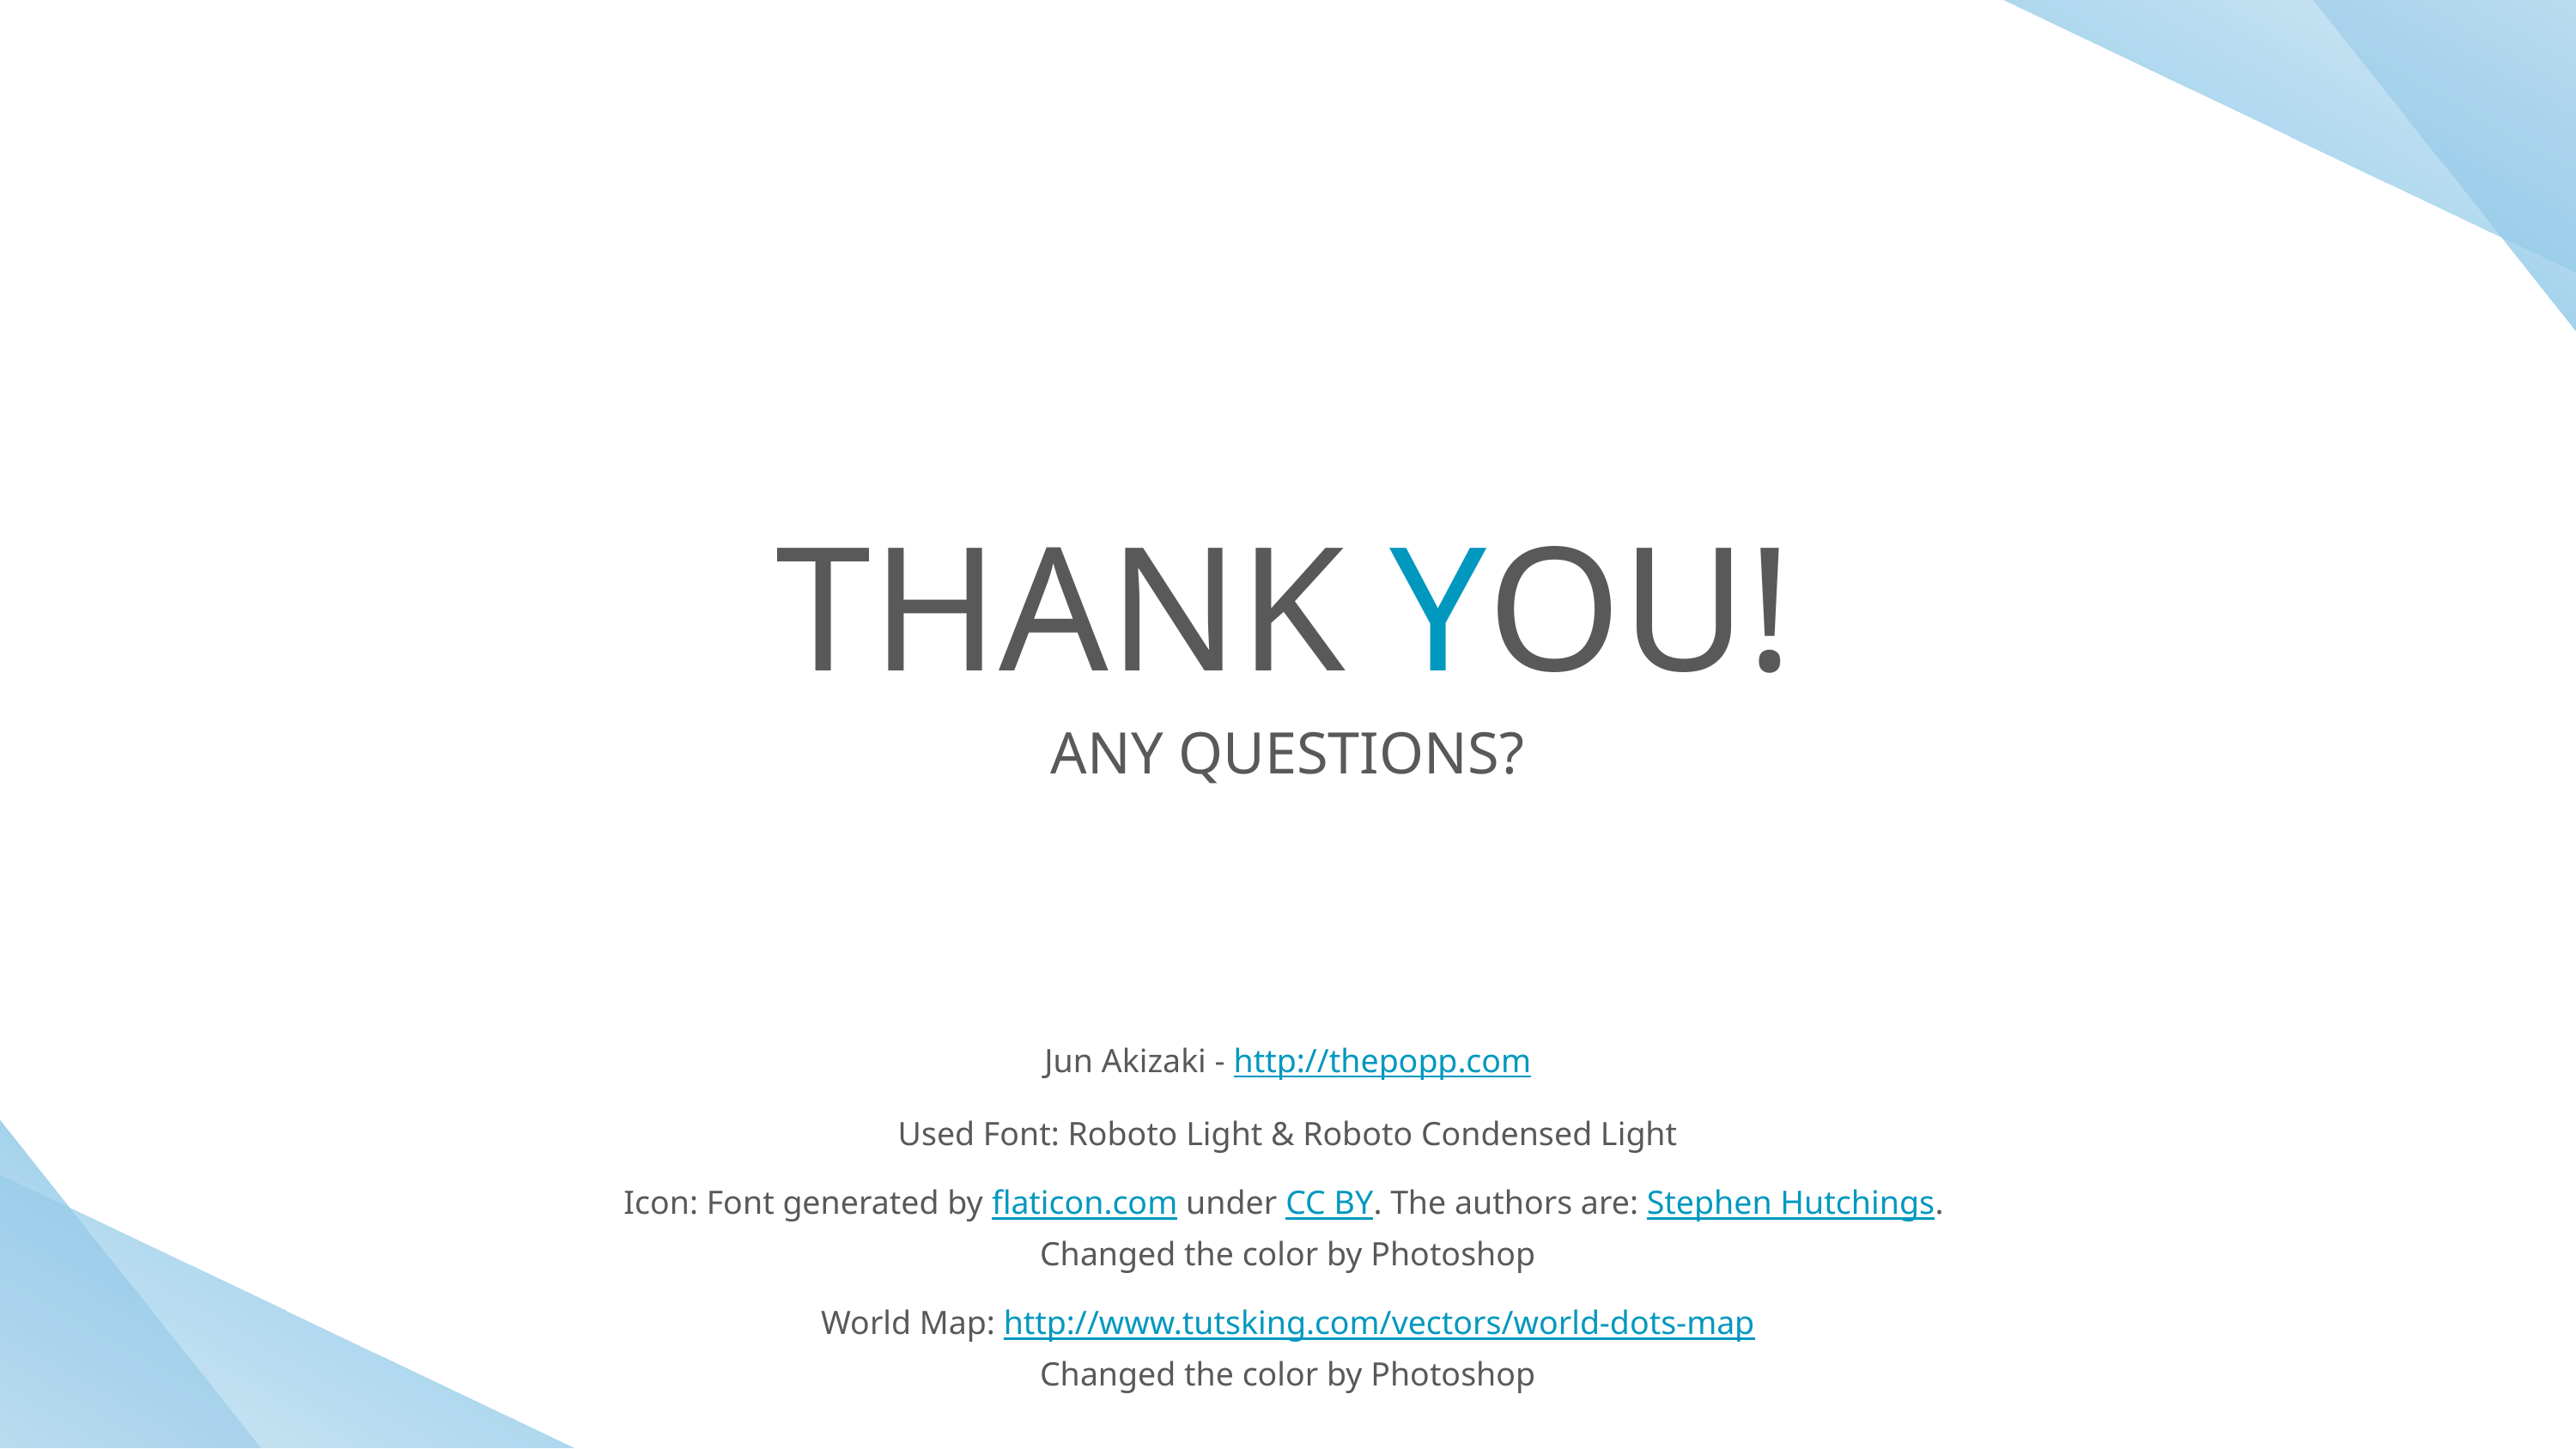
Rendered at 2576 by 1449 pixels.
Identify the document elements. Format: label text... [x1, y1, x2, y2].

list THANK YOU! [305, 476, 2264, 712]
list ANY QUESTIONS? [308, 718, 2268, 991]
list Jun Akizaki - http://thepopp.com Used Font: Roboto Light & Roboto Condensed Light Icon: Font generated by flaticon.com under CC BY. The authors are: Stephen Hutchings. Changed the color by Photoshop World Map: http://www.tutsking.com/vectors/world-dots-map Changed the color by Photoshop [543, 952, 2033, 1399]
